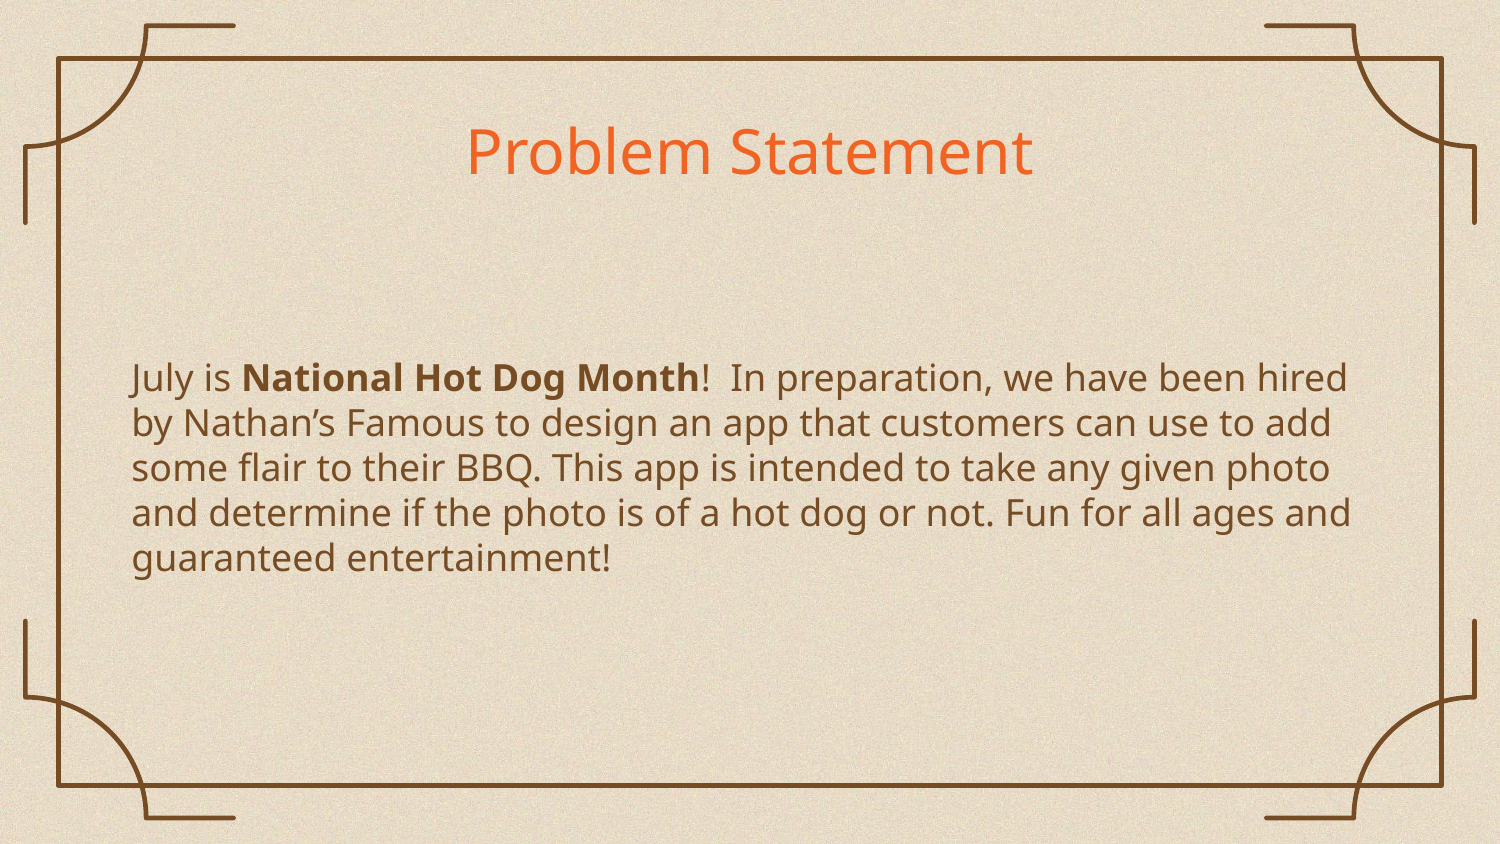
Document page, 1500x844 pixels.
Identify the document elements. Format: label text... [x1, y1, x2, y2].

picture [0, 0, 1500, 844]
title Problem Statement [398, 115, 1102, 183]
list July is National Hot Dog Month! In preparation, we have been hired by Nathan’s Famous to design an app that customers can use to add some flair to their BBQ. This app is intended to take any given photo and determine if the photo is of a hot dog or not. Fun for all ages and guaranteed entertainment! [116, 205, 1384, 728]
